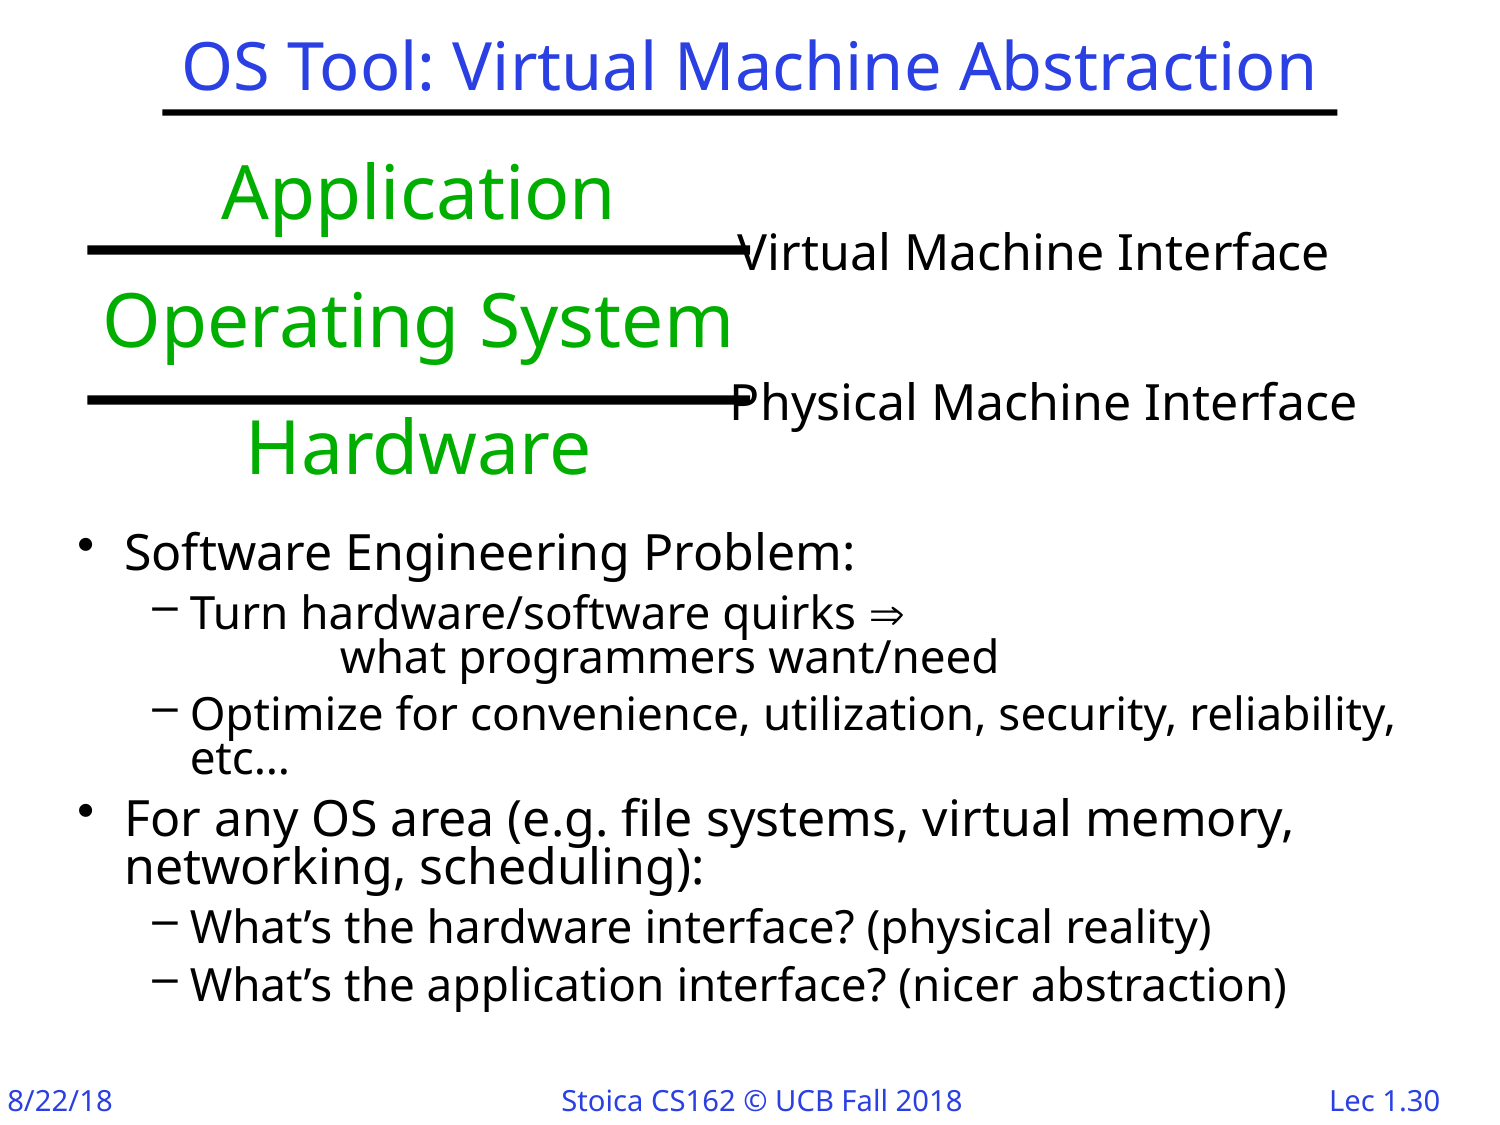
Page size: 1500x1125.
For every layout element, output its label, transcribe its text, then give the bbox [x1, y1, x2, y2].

text_box Application Operating System Hardware [37, 137, 800, 498]
list Software Engineering Problem: Turn hardware/software quirks  what programmers want/need Optimize for convenience, utilization, security, reliability, etc… For any OS area (e.g. file systems, virtual memory, networking, scheduling): What’s the hardware interface? (physical reality) What’s the application interface? (nicer abstraction) [62, 525, 1463, 1038]
title OS Tool: Virtual Machine Abstraction [162, 24, 1338, 113]
text_box Physical Machine Interface [714, 362, 1373, 438]
text_box Virtual Machine Interface [722, 212, 1346, 288]
